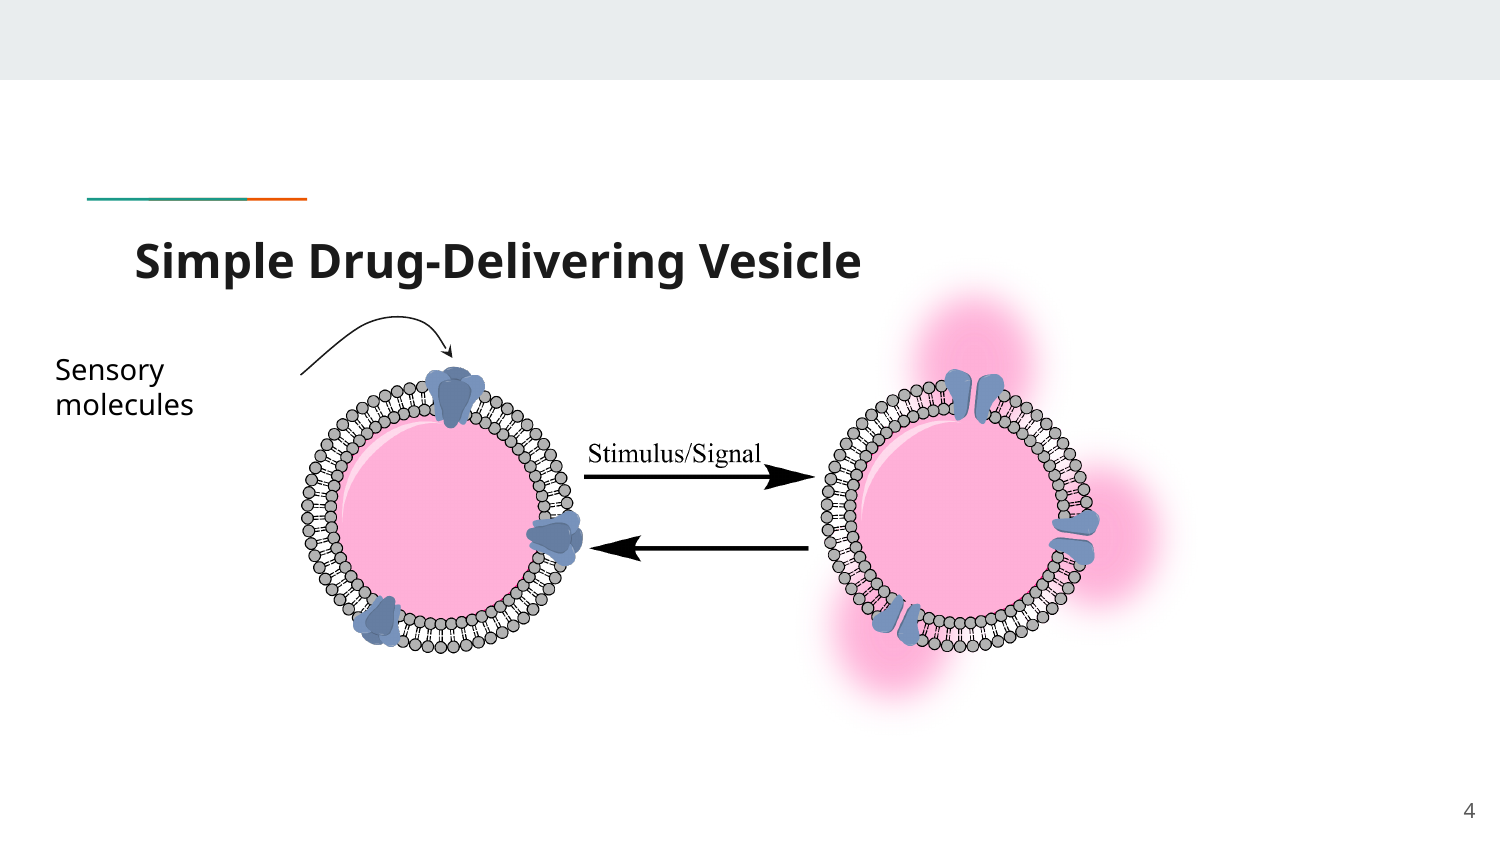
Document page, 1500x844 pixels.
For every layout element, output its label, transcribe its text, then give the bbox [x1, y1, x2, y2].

picture [300, 255, 1200, 738]
title Simple Drug-Delivering Vesicle [119, 216, 1381, 305]
slide_number ‹#› [1400, 779, 1491, 844]
text_box Sensory molecules [40, 336, 295, 437]
